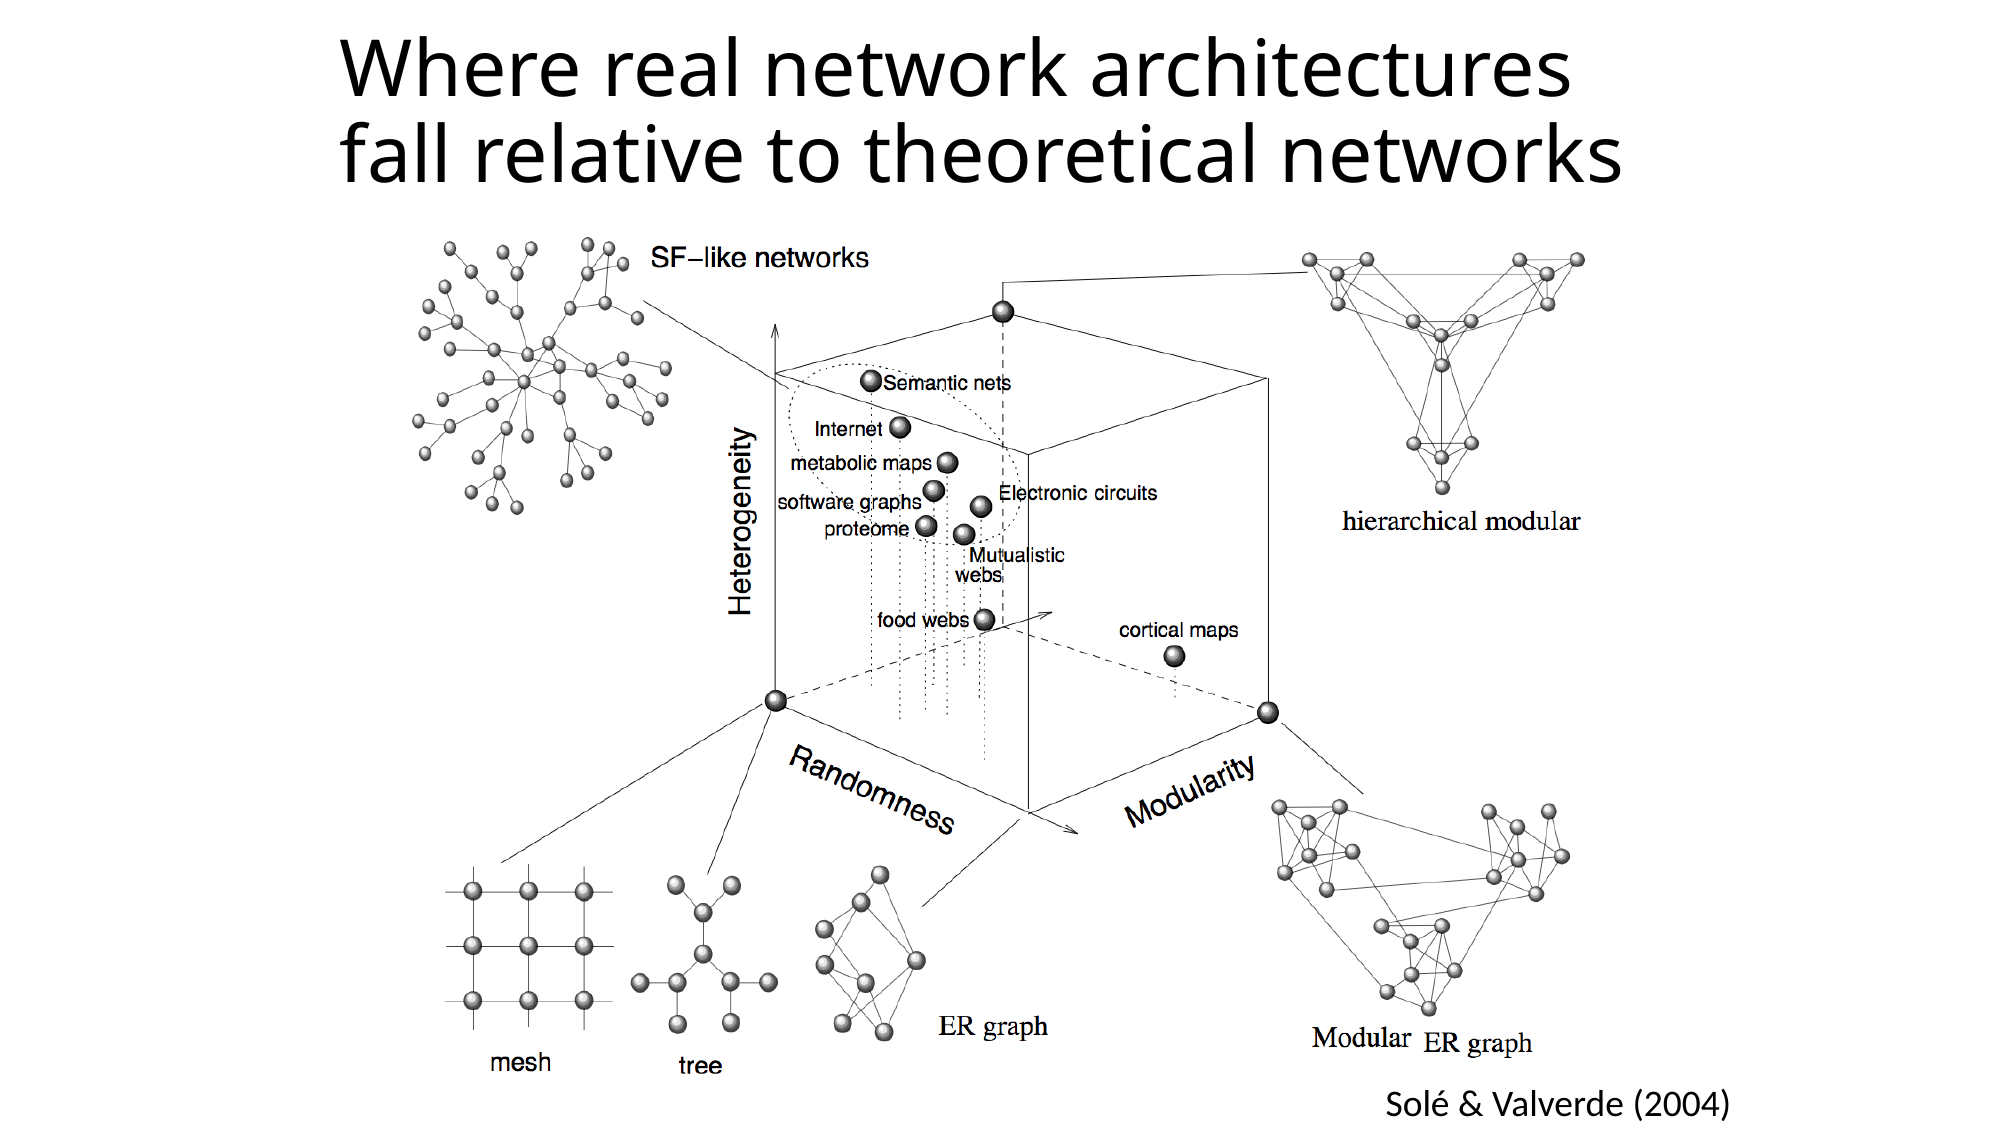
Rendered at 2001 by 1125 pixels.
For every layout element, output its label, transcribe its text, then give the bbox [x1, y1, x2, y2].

picture [391, 229, 1602, 1088]
title Where real network architectures fall relative to theoretical networks [324, 20, 1675, 208]
text_box Solé & Valverde (2004) [1370, 1071, 1747, 1125]
